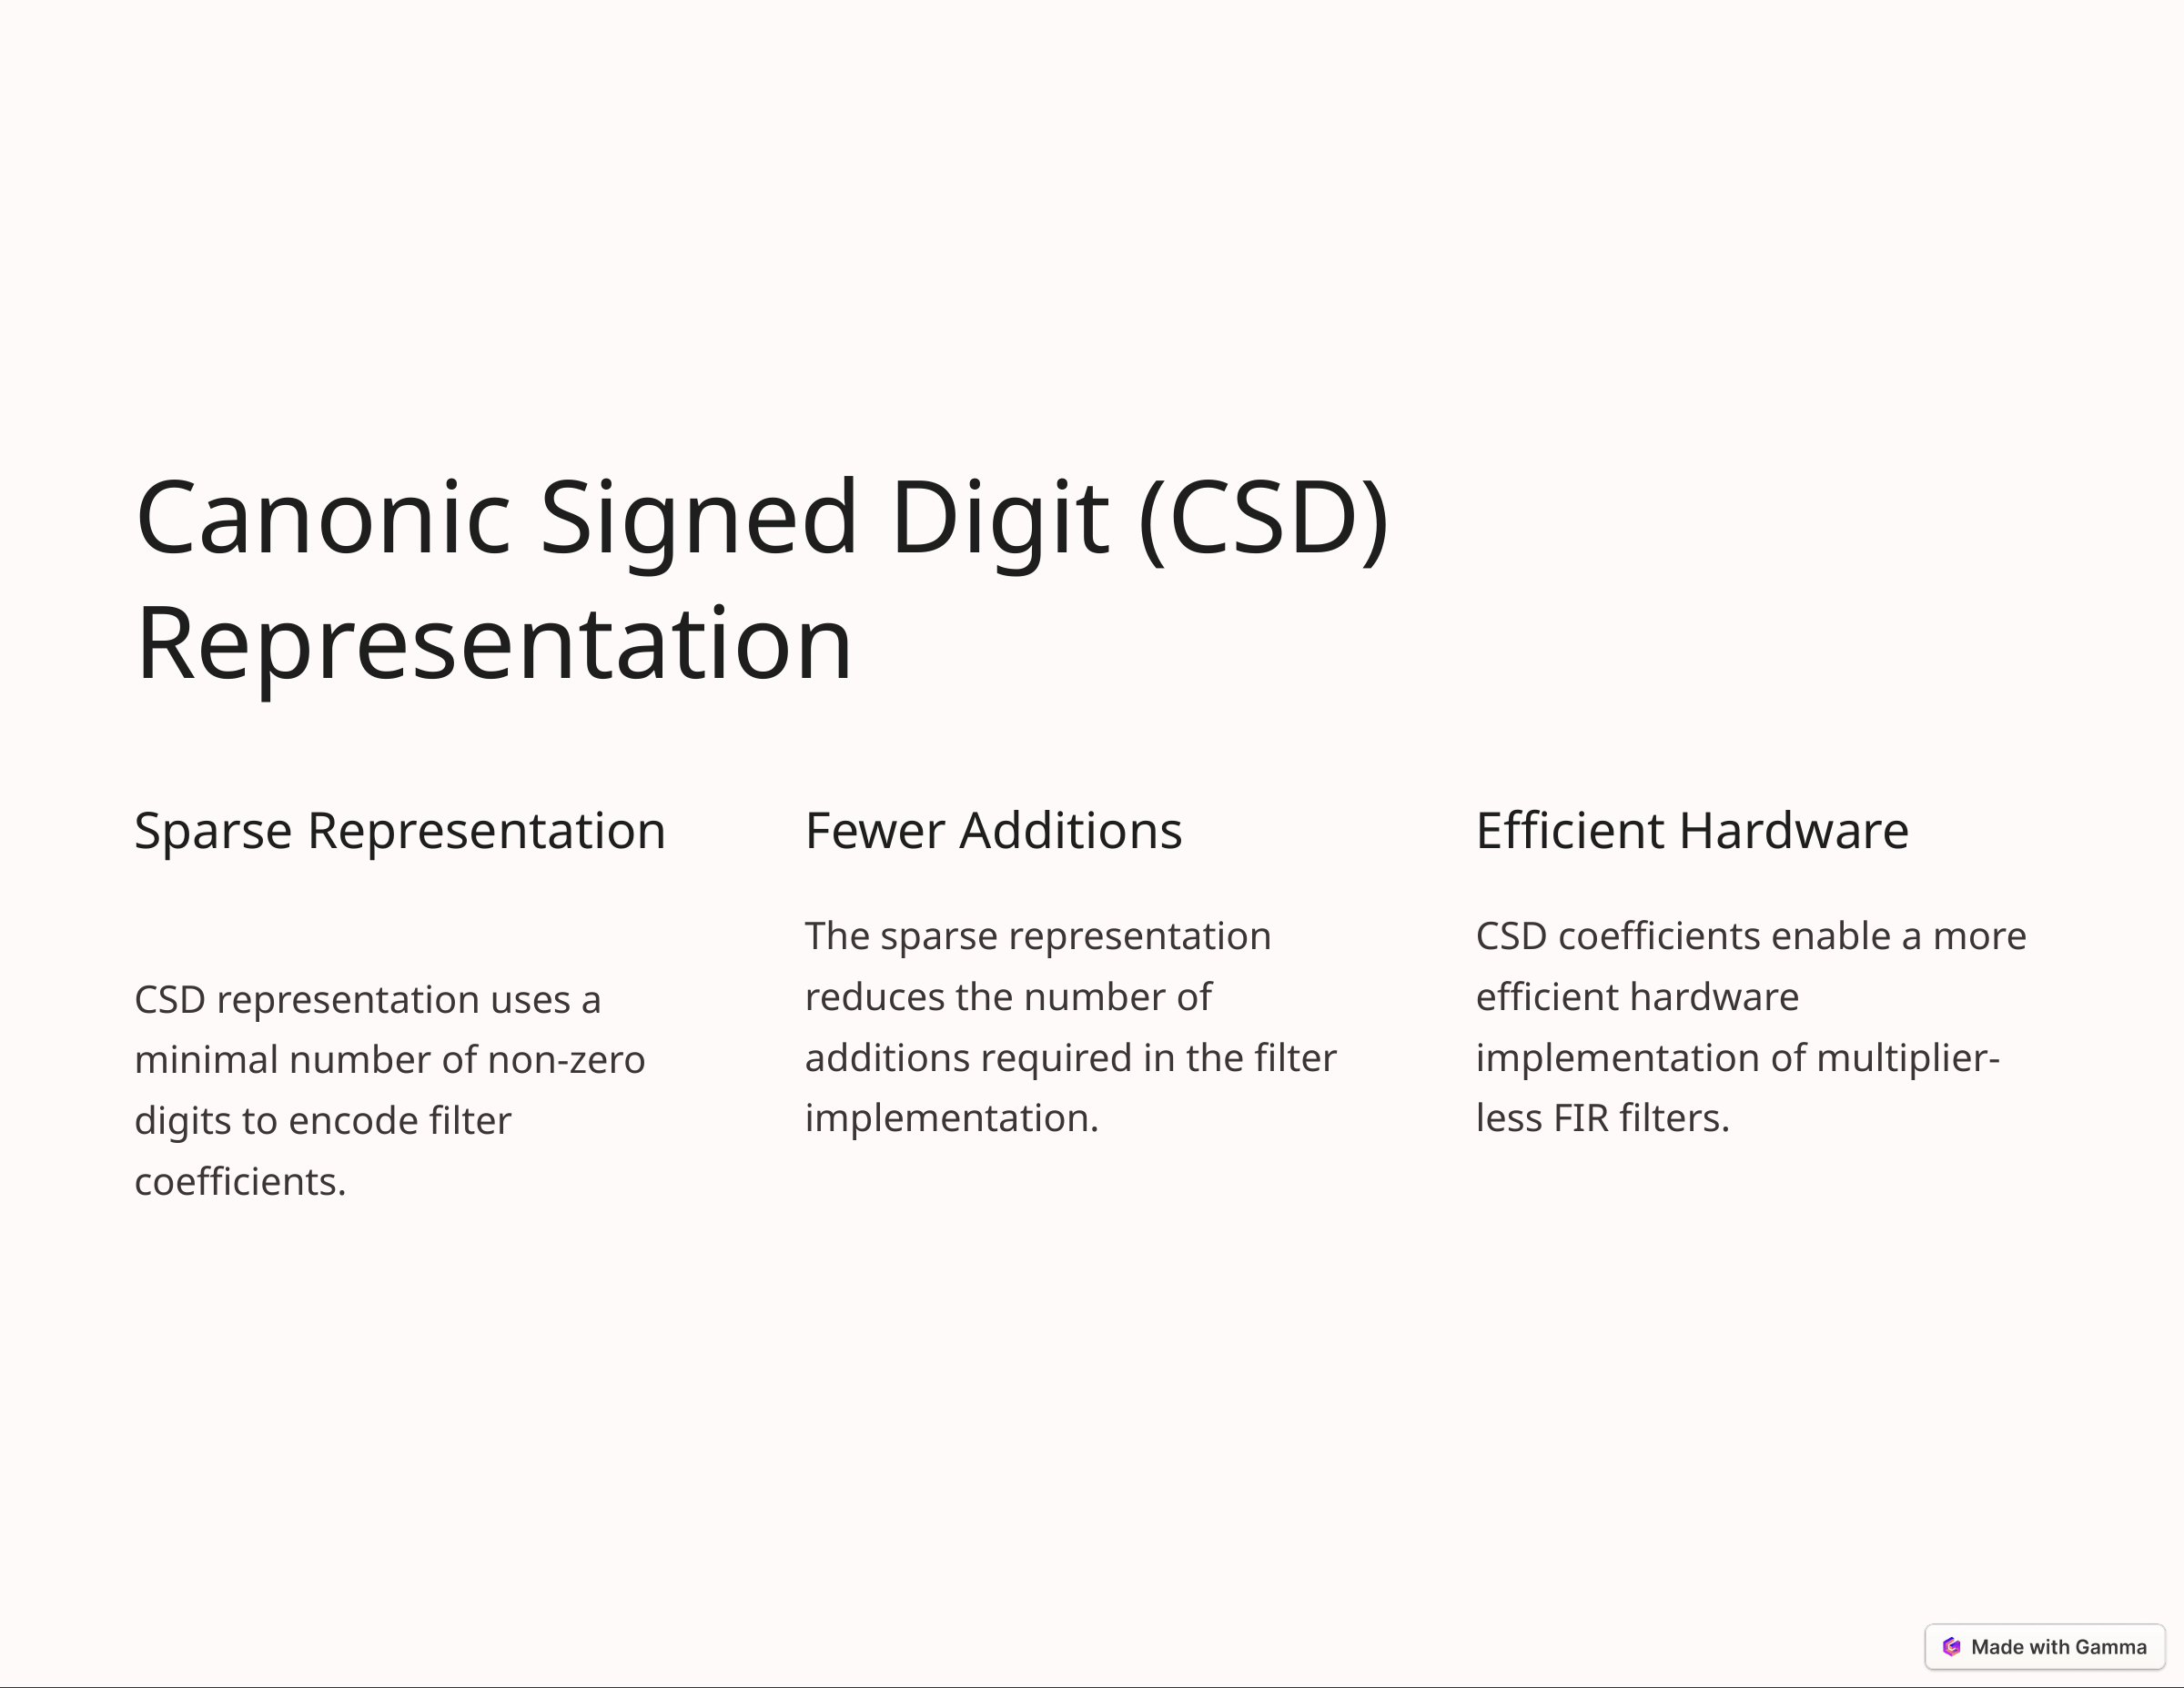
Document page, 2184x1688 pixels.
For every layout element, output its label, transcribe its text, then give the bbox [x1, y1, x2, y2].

text_box CSD coefficients enable a more efficient hardware implementation of multiplier-less FIR filters. [1475, 896, 2052, 1143]
text_box Fewer Additions [804, 795, 1309, 859]
picture [1916, 1615, 2174, 1678]
text_box Canonic Signed Digit (CSD) Representation [134, 448, 2050, 701]
text_box Sparse Representation [134, 795, 711, 922]
text_box Efficient Hardware [1475, 795, 1980, 859]
text_box CSD representation uses a minimal number of non-zero digits to encode filter coefficients. [134, 959, 711, 1206]
text_box The sparse representation reduces the number of additions required in the filter implementation. [804, 896, 1381, 1143]
